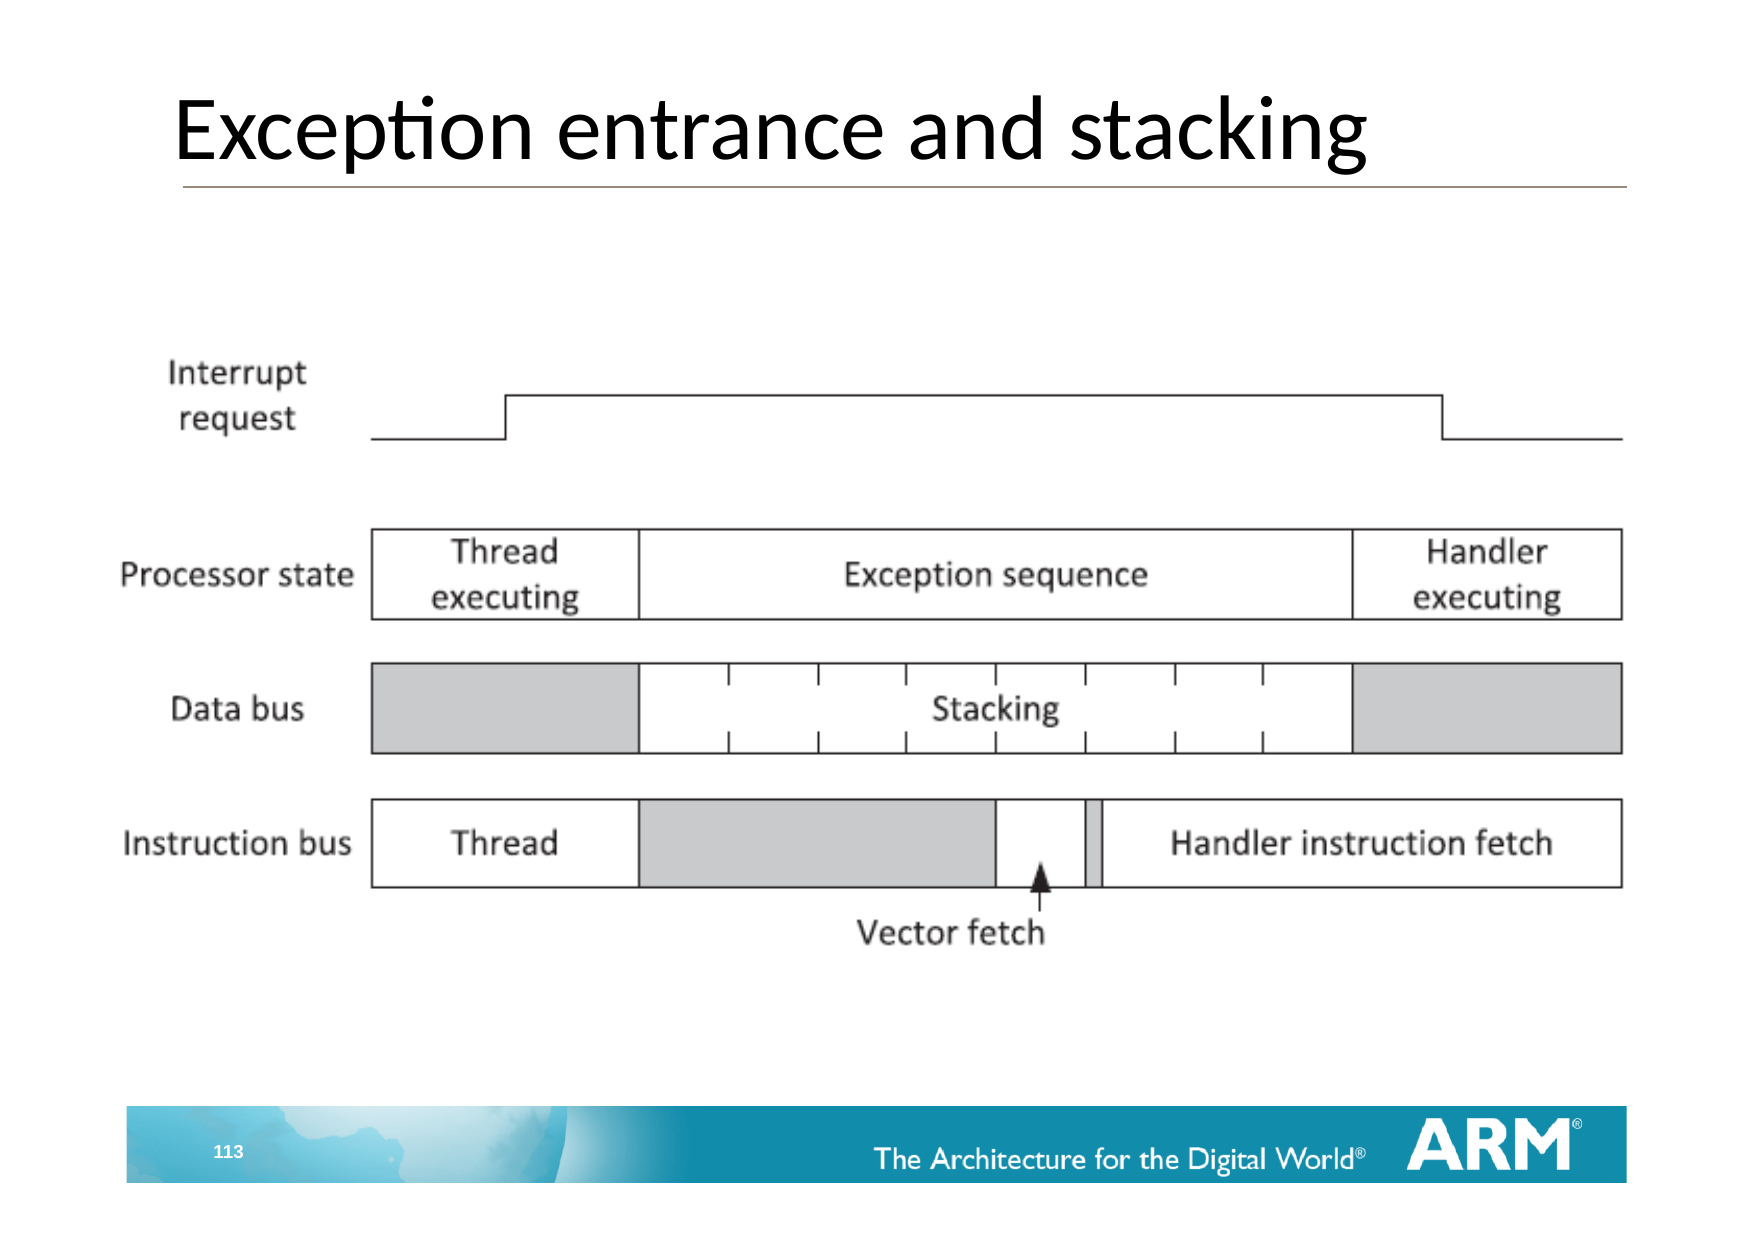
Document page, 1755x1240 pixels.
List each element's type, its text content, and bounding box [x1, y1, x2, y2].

picture [126, 1106, 1627, 1183]
slide_number 113 [198, 1139, 287, 1187]
picture [93, 286, 1661, 954]
title Exception entrance and stacking [173, 80, 1581, 172]
